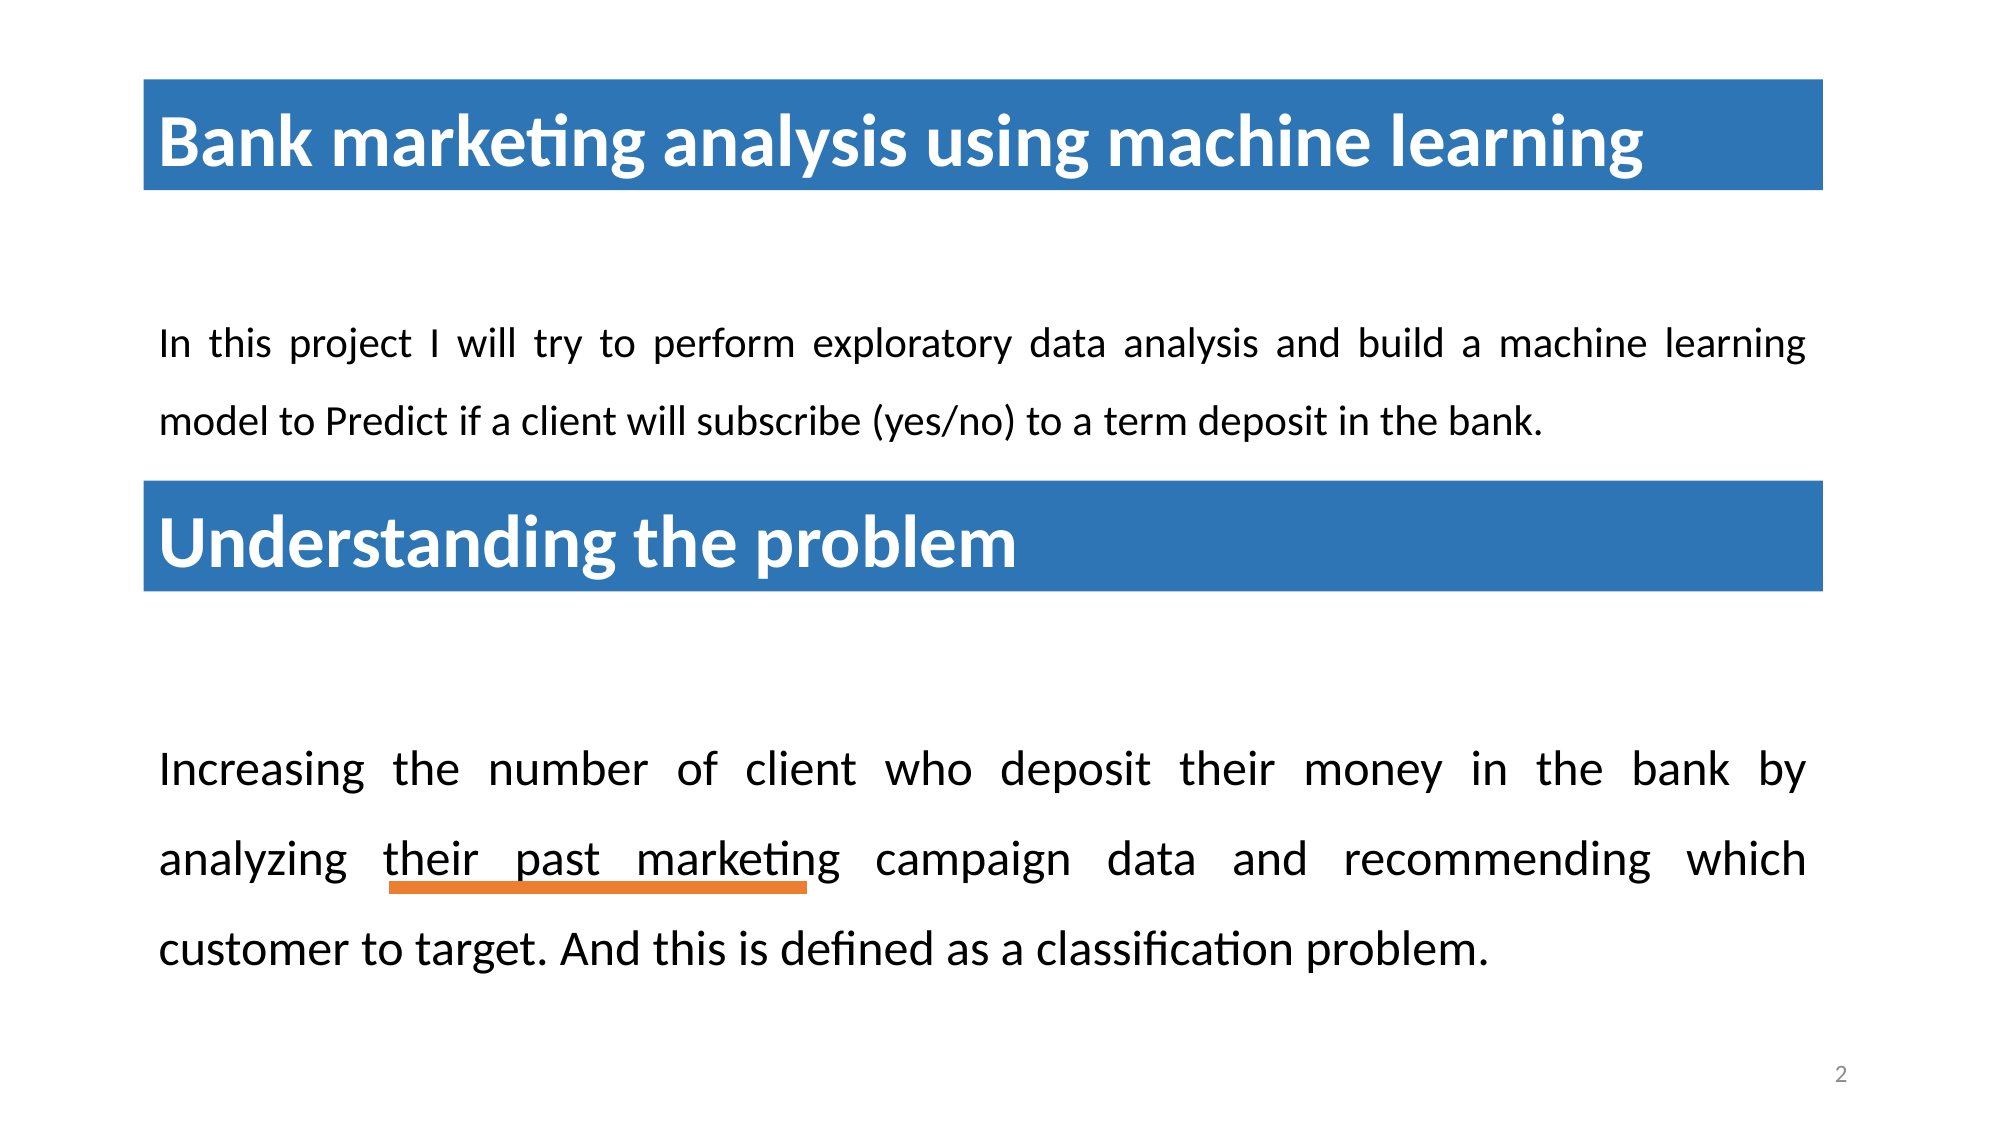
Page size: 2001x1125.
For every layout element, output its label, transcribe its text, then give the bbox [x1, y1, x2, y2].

slide_number 2 [1412, 1042, 1863, 1103]
text_box Increasing the number of client who deposit their money in the bank by analyzing their past marketing campaign data and recommending which customer to target. And this is defined as a classification problem. [143, 617, 1823, 986]
text_box Understanding the problem [143, 480, 1823, 592]
subtitle In this project I will try to perform exploratory data analysis and build a machine learning model to Predict if a client will subscribe (yes/no) to a term deposit in the bank. [143, 212, 1823, 455]
title Bank marketing analysis using machine learning [143, 79, 1823, 191]
